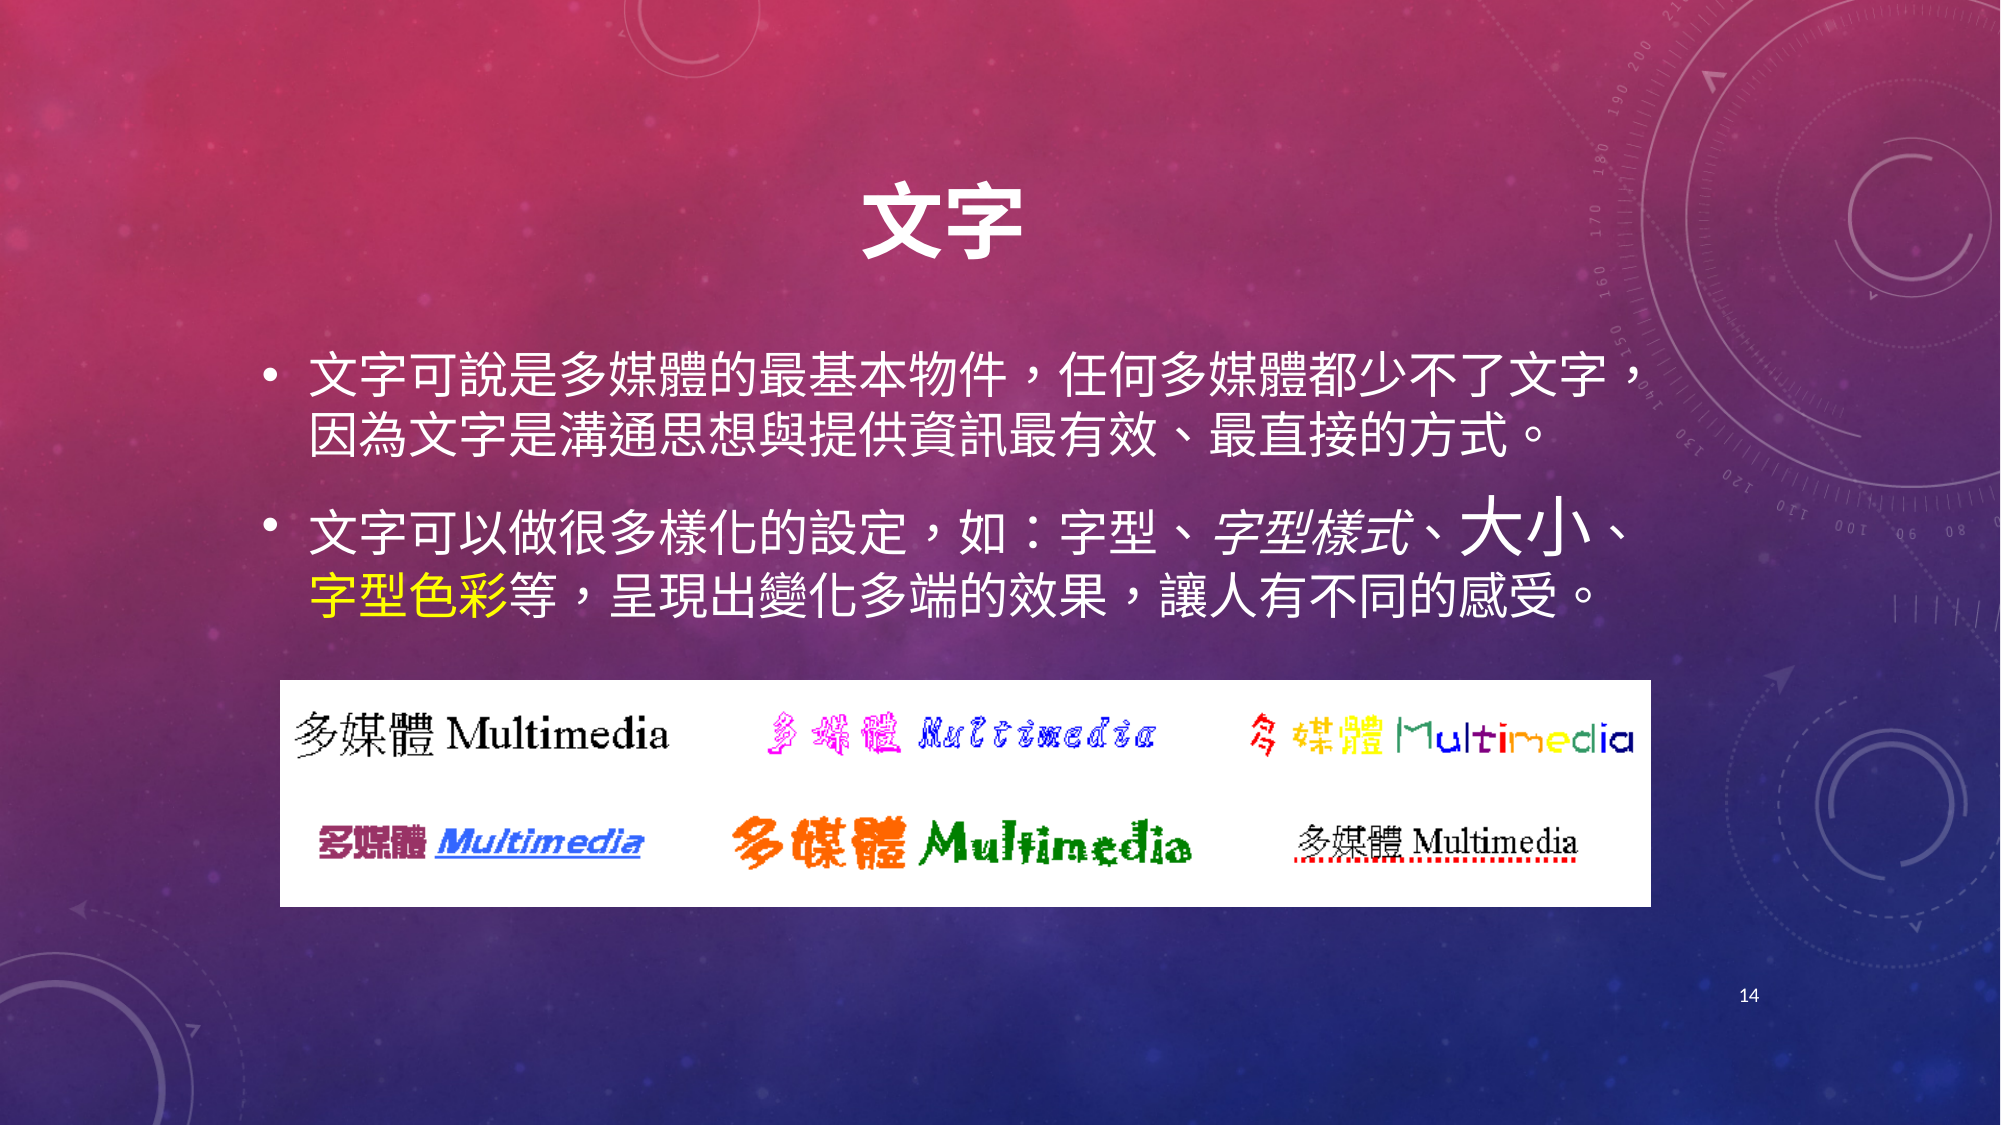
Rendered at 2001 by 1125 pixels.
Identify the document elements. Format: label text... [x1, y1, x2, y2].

title 文字 [112, 99, 1775, 339]
picture [0, 0, 2001, 1125]
list 文字可說是多媒體的最基本物件，任何多媒體都少不了文字，因為文字是溝通思想與提供資訊最有效、最直接的方式。 文字可以做很多樣化的設定，如：字型、字型樣式、大小、字型色彩等，呈現出變化多端的效果，讓人有不同的感受。 [246, 358, 1685, 610]
slide_number 14 [1684, 963, 1775, 1025]
